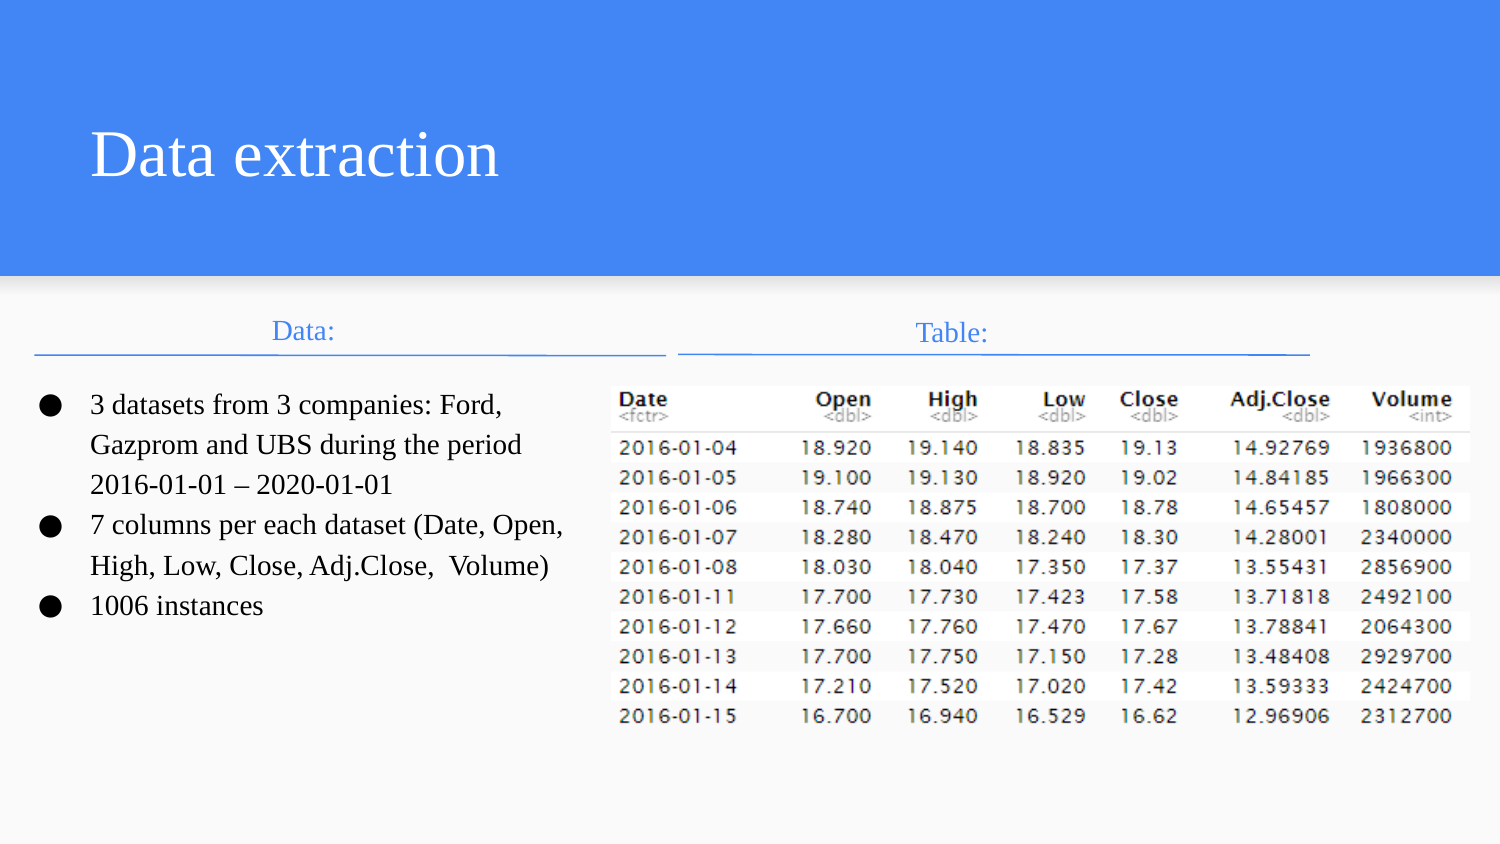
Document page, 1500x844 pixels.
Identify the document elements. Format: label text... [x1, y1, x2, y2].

picture [611, 386, 1470, 731]
text_box Data: [106, 296, 594, 346]
title Data extraction [75, 79, 1425, 205]
list 3 datasets from 3 companies: Ford, Gazprom and UBS during the period 2016-01-01 – 2020-01-01 7 columns per each dataset (Date, Open, High, Low, Close, Adj.Close, Volume) 1006 instances [0, 364, 589, 810]
text_box Table: [750, 297, 1238, 348]
